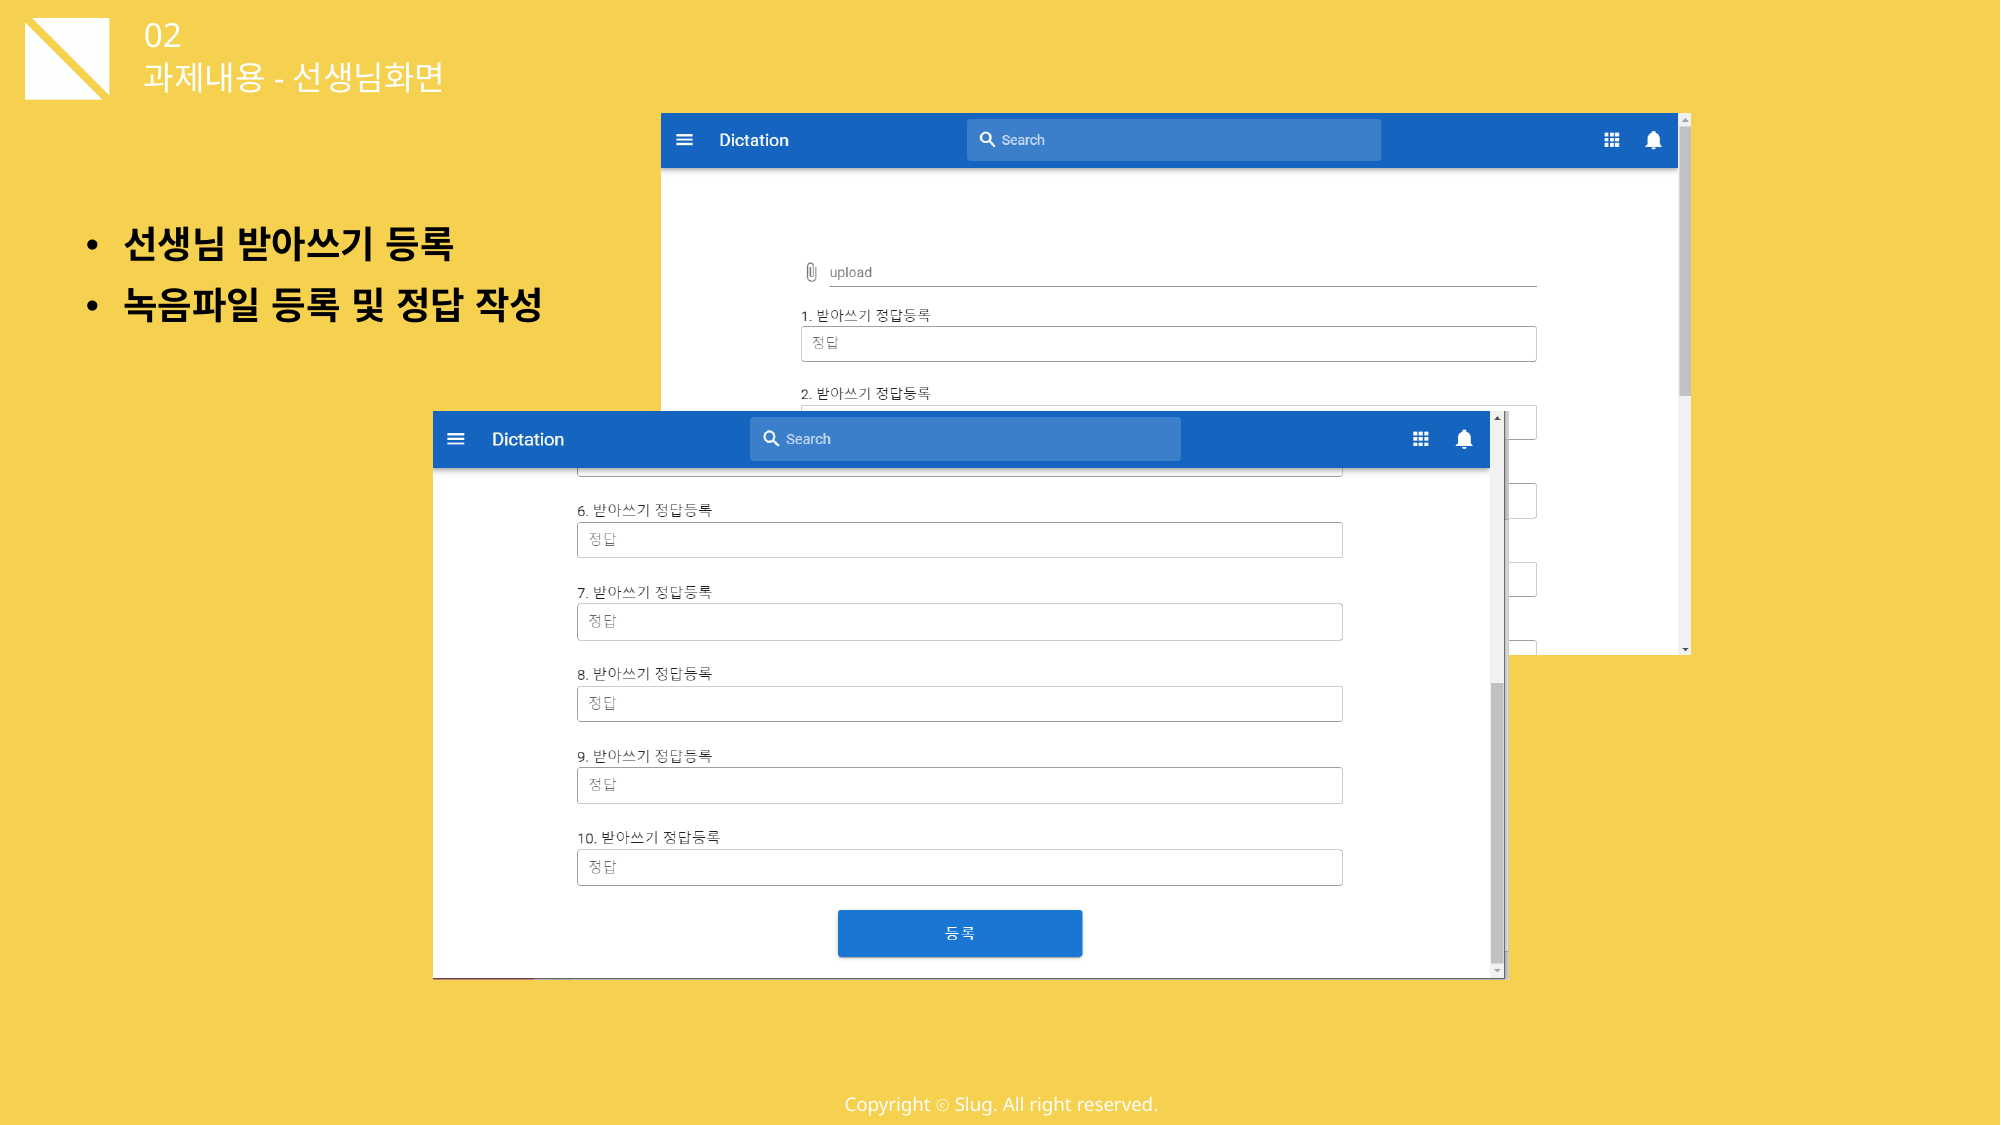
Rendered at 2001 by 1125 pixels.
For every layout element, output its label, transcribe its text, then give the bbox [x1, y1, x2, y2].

text_box 과제내용-선생님화면 [129, 50, 547, 145]
text_box 선생님 받아쓰기 등록 녹음파일 등록 및 정답 작성 [70, 218, 661, 394]
picture [433, 113, 1691, 980]
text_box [25, 18, 110, 100]
text_box Copyright ⓒ Slug. All right reserved. [528, 1085, 1474, 1123]
text_box 02 [129, 7, 240, 50]
